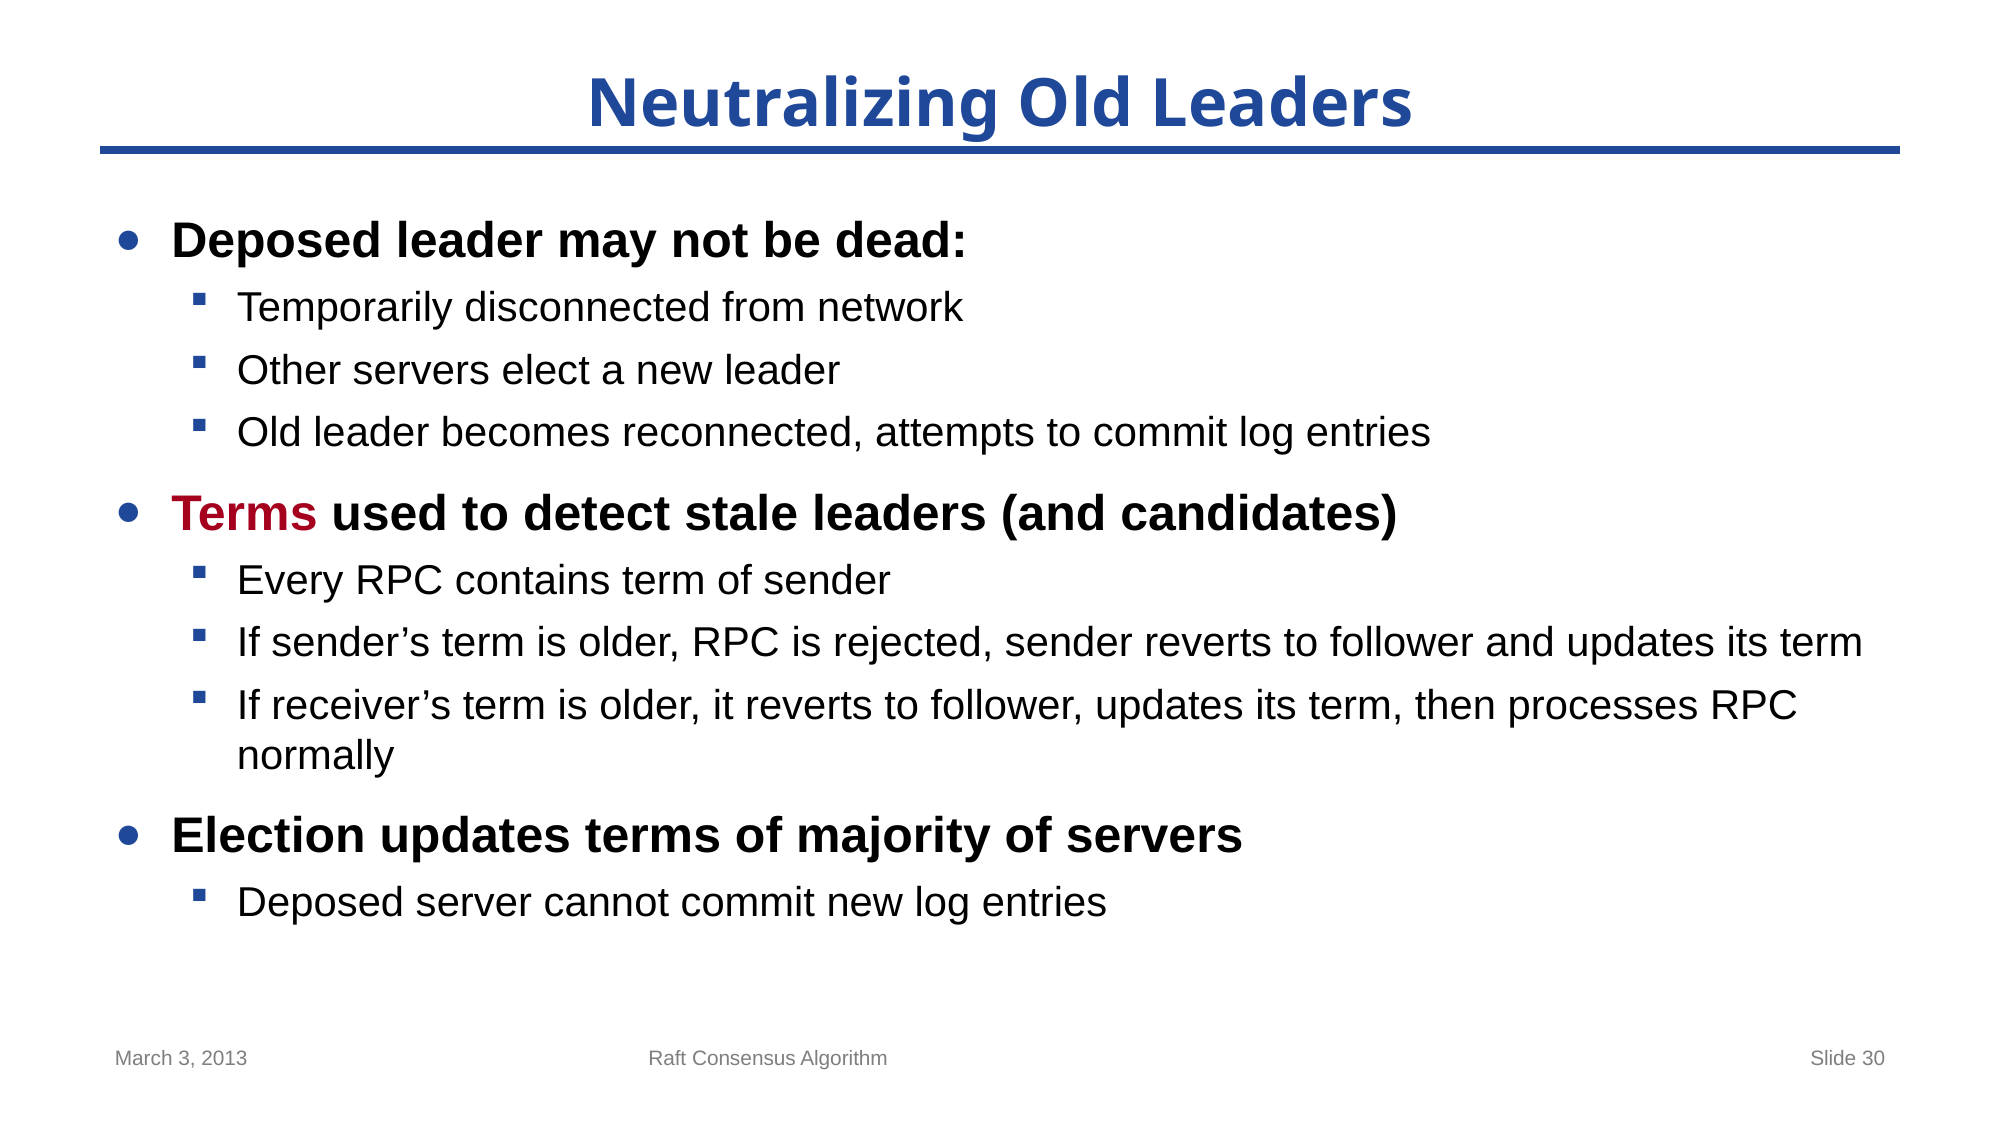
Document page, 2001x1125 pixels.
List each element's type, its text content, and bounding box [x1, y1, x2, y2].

footer Raft Consensus Algorithm [633, 1037, 1384, 1103]
list Deposed leader may not be dead: Temporarily disconnected from network Other servers elect a new leader Old leader becomes reconnected, attempts to commit log entries Terms used to detect stale leaders (and candidates) Every RPC contains term of sender If sender’s term is older, RPC is rejected, sender reverts to follower and updates its term If receiver’s term is older, it reverts to follower, updates its term, then processes RPC normally Election updates terms of majority of servers Deposed server cannot commit new log entries [99, 200, 1900, 1005]
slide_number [99, 1037, 567, 1103]
title Neutralizing Old Leaders [99, 50, 1900, 150]
slide_number Slide 30 [1433, 1037, 1900, 1103]
